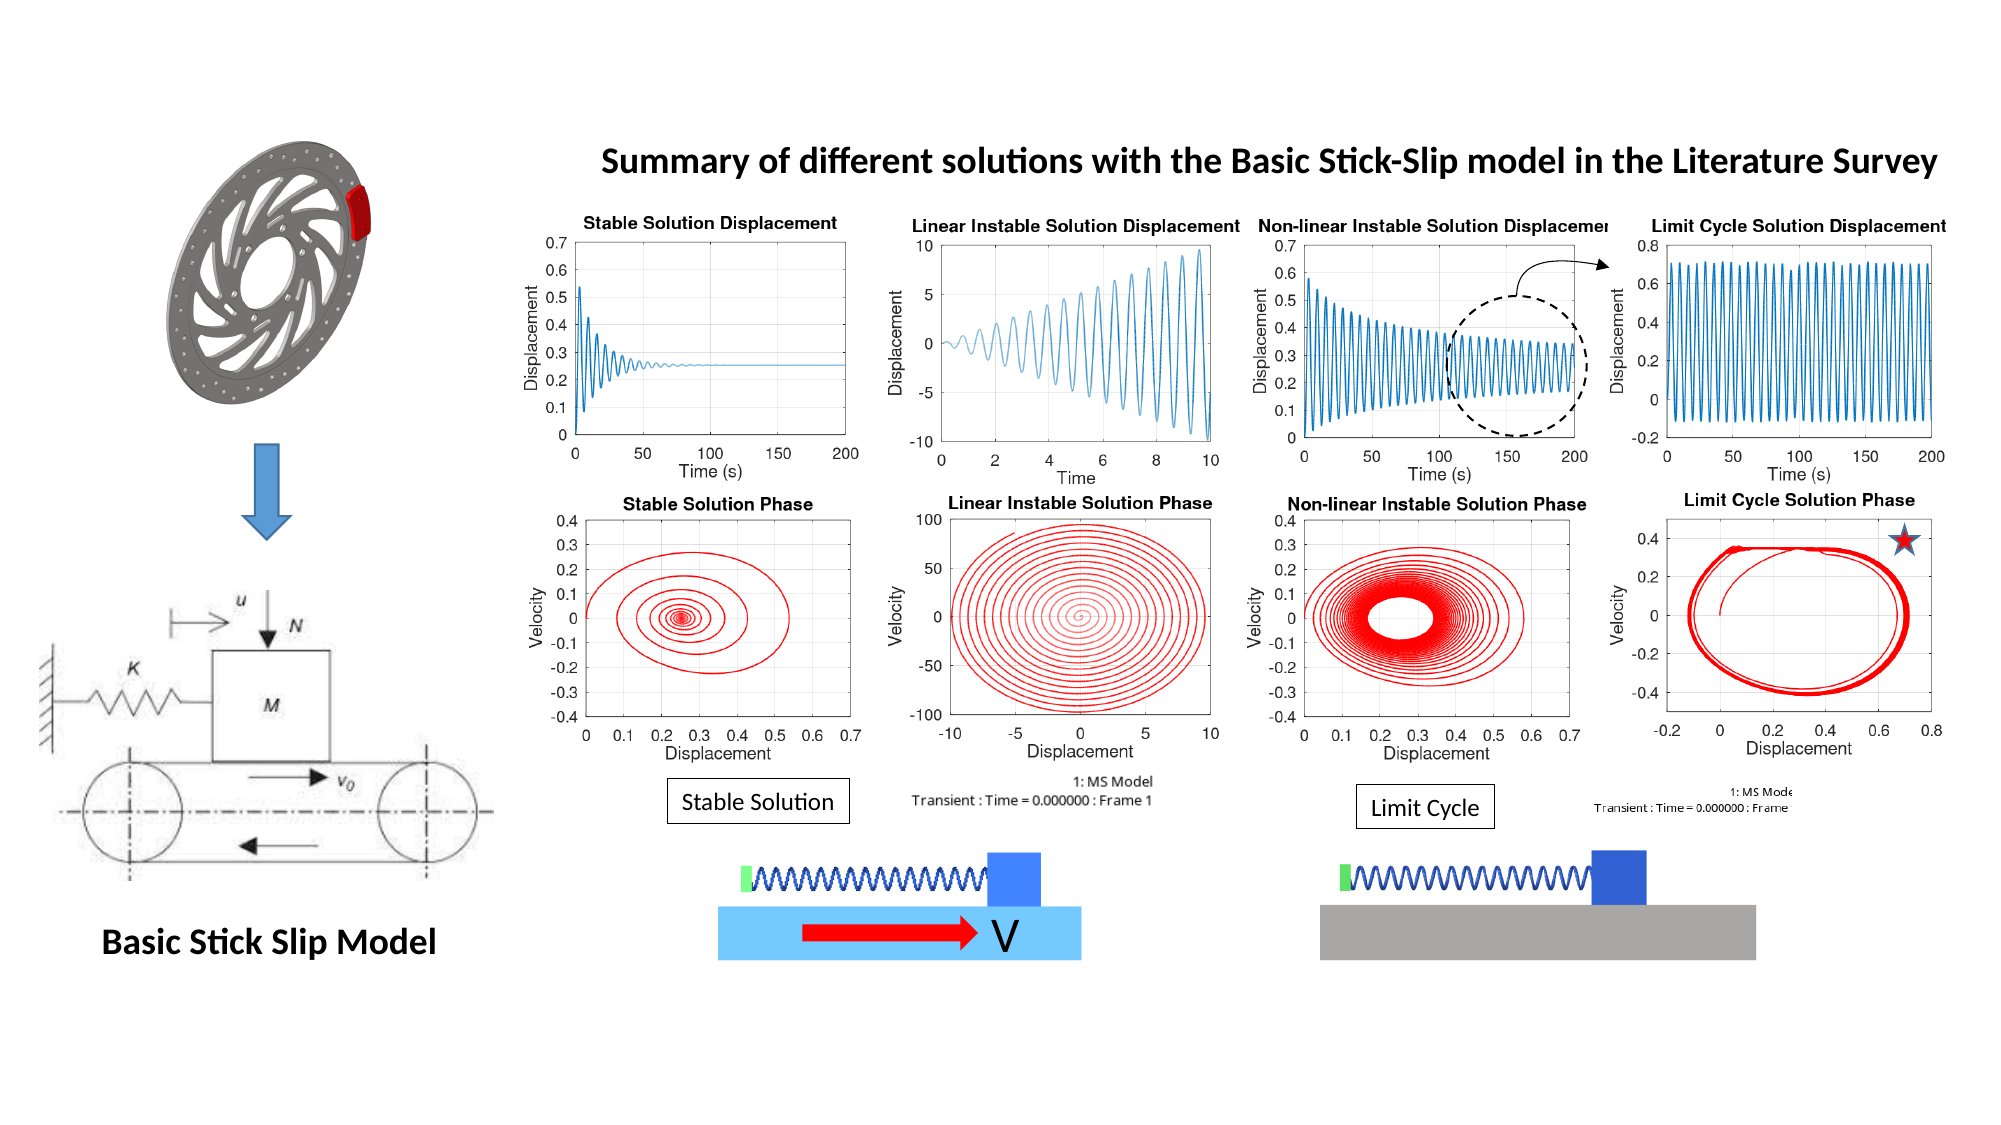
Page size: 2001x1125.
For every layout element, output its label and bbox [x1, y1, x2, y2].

text_box [1548, 235, 1578, 329]
text_box [39, 138, 494, 971]
text_box [523, 129, 1965, 763]
text_box [666, 768, 1156, 979]
text_box [1320, 783, 1791, 975]
